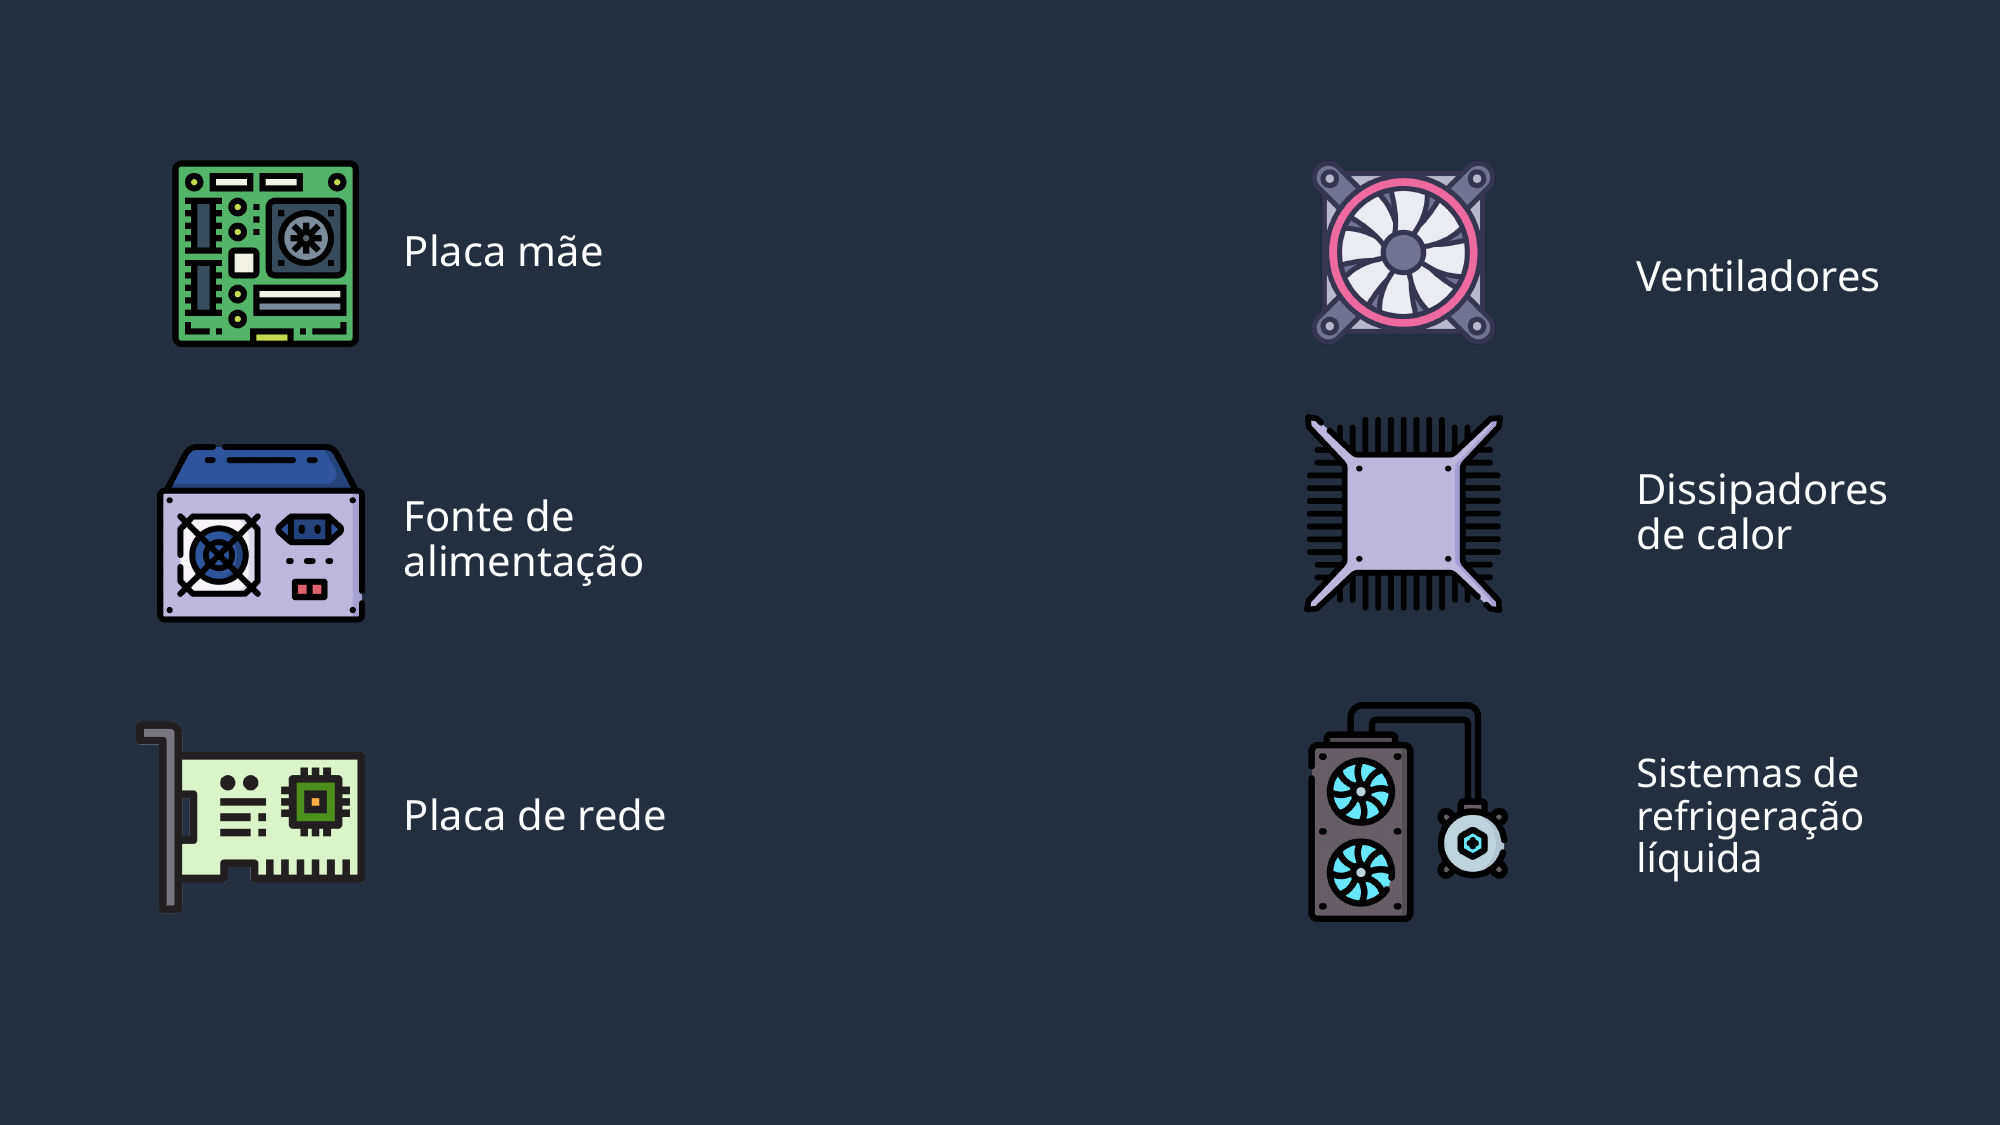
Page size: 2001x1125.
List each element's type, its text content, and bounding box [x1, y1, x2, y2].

picture [1298, 702, 1518, 922]
picture [157, 429, 365, 637]
text_box Placa de rede [388, 745, 706, 890]
text_box Placa mãe [388, 181, 706, 326]
text_box Fonte de alimentação [388, 468, 706, 613]
text_box Sistemas de refrigeração líquida [1621, 745, 1939, 890]
picture [166, 154, 365, 353]
picture [1304, 414, 1503, 613]
picture [1304, 154, 1503, 353]
text_box Ventiladores [1621, 206, 1939, 351]
text_box Dissipadores de calor [1621, 441, 1939, 586]
picture [136, 702, 365, 932]
